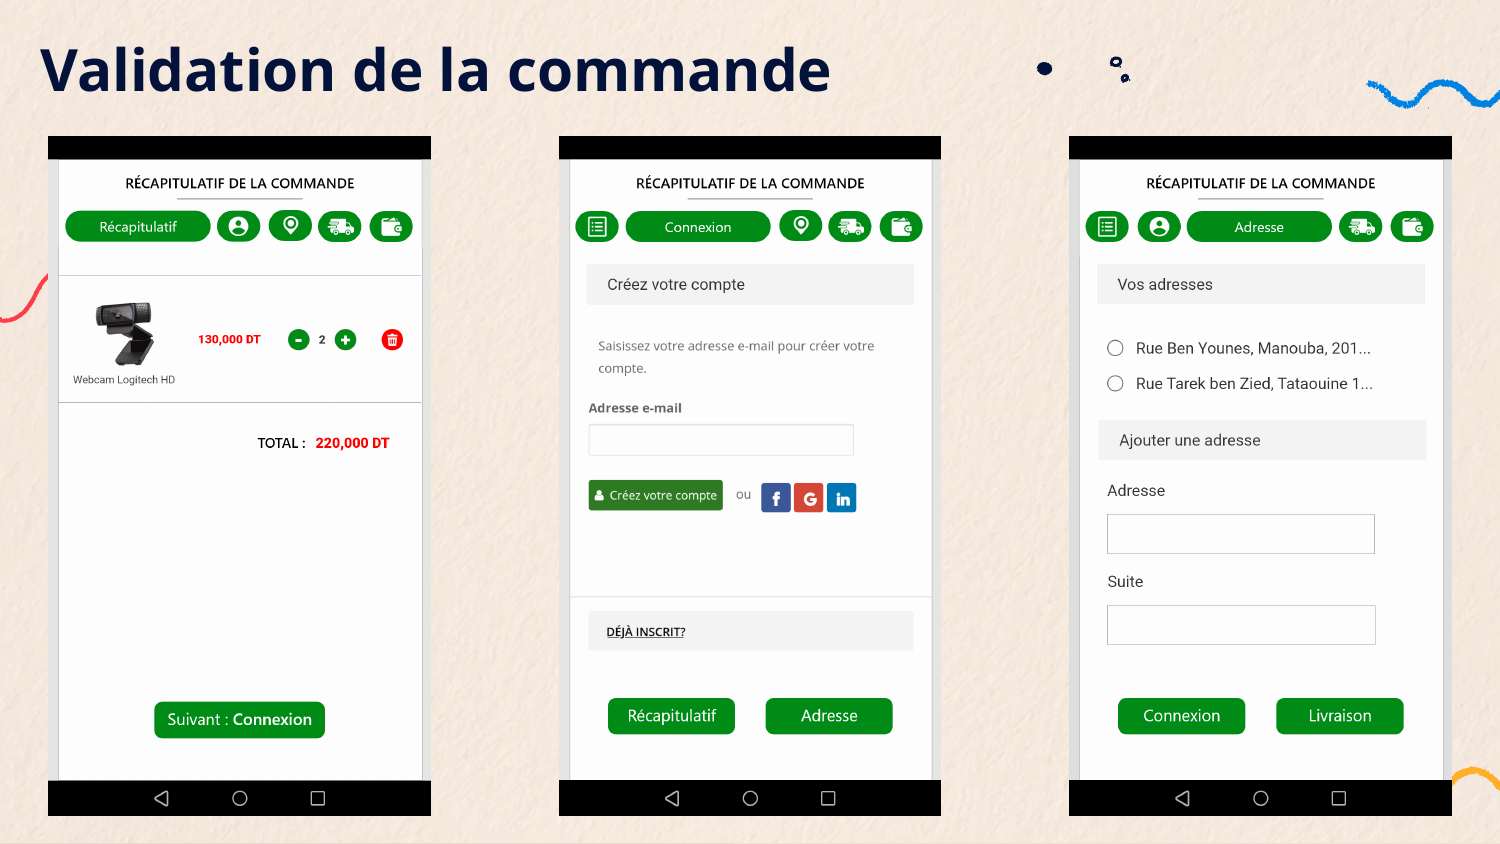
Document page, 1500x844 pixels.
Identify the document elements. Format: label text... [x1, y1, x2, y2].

picture [1069, 136, 1452, 816]
picture [558, 136, 942, 816]
picture [48, 136, 431, 816]
text_box Validation de la commande [25, 18, 1309, 113]
